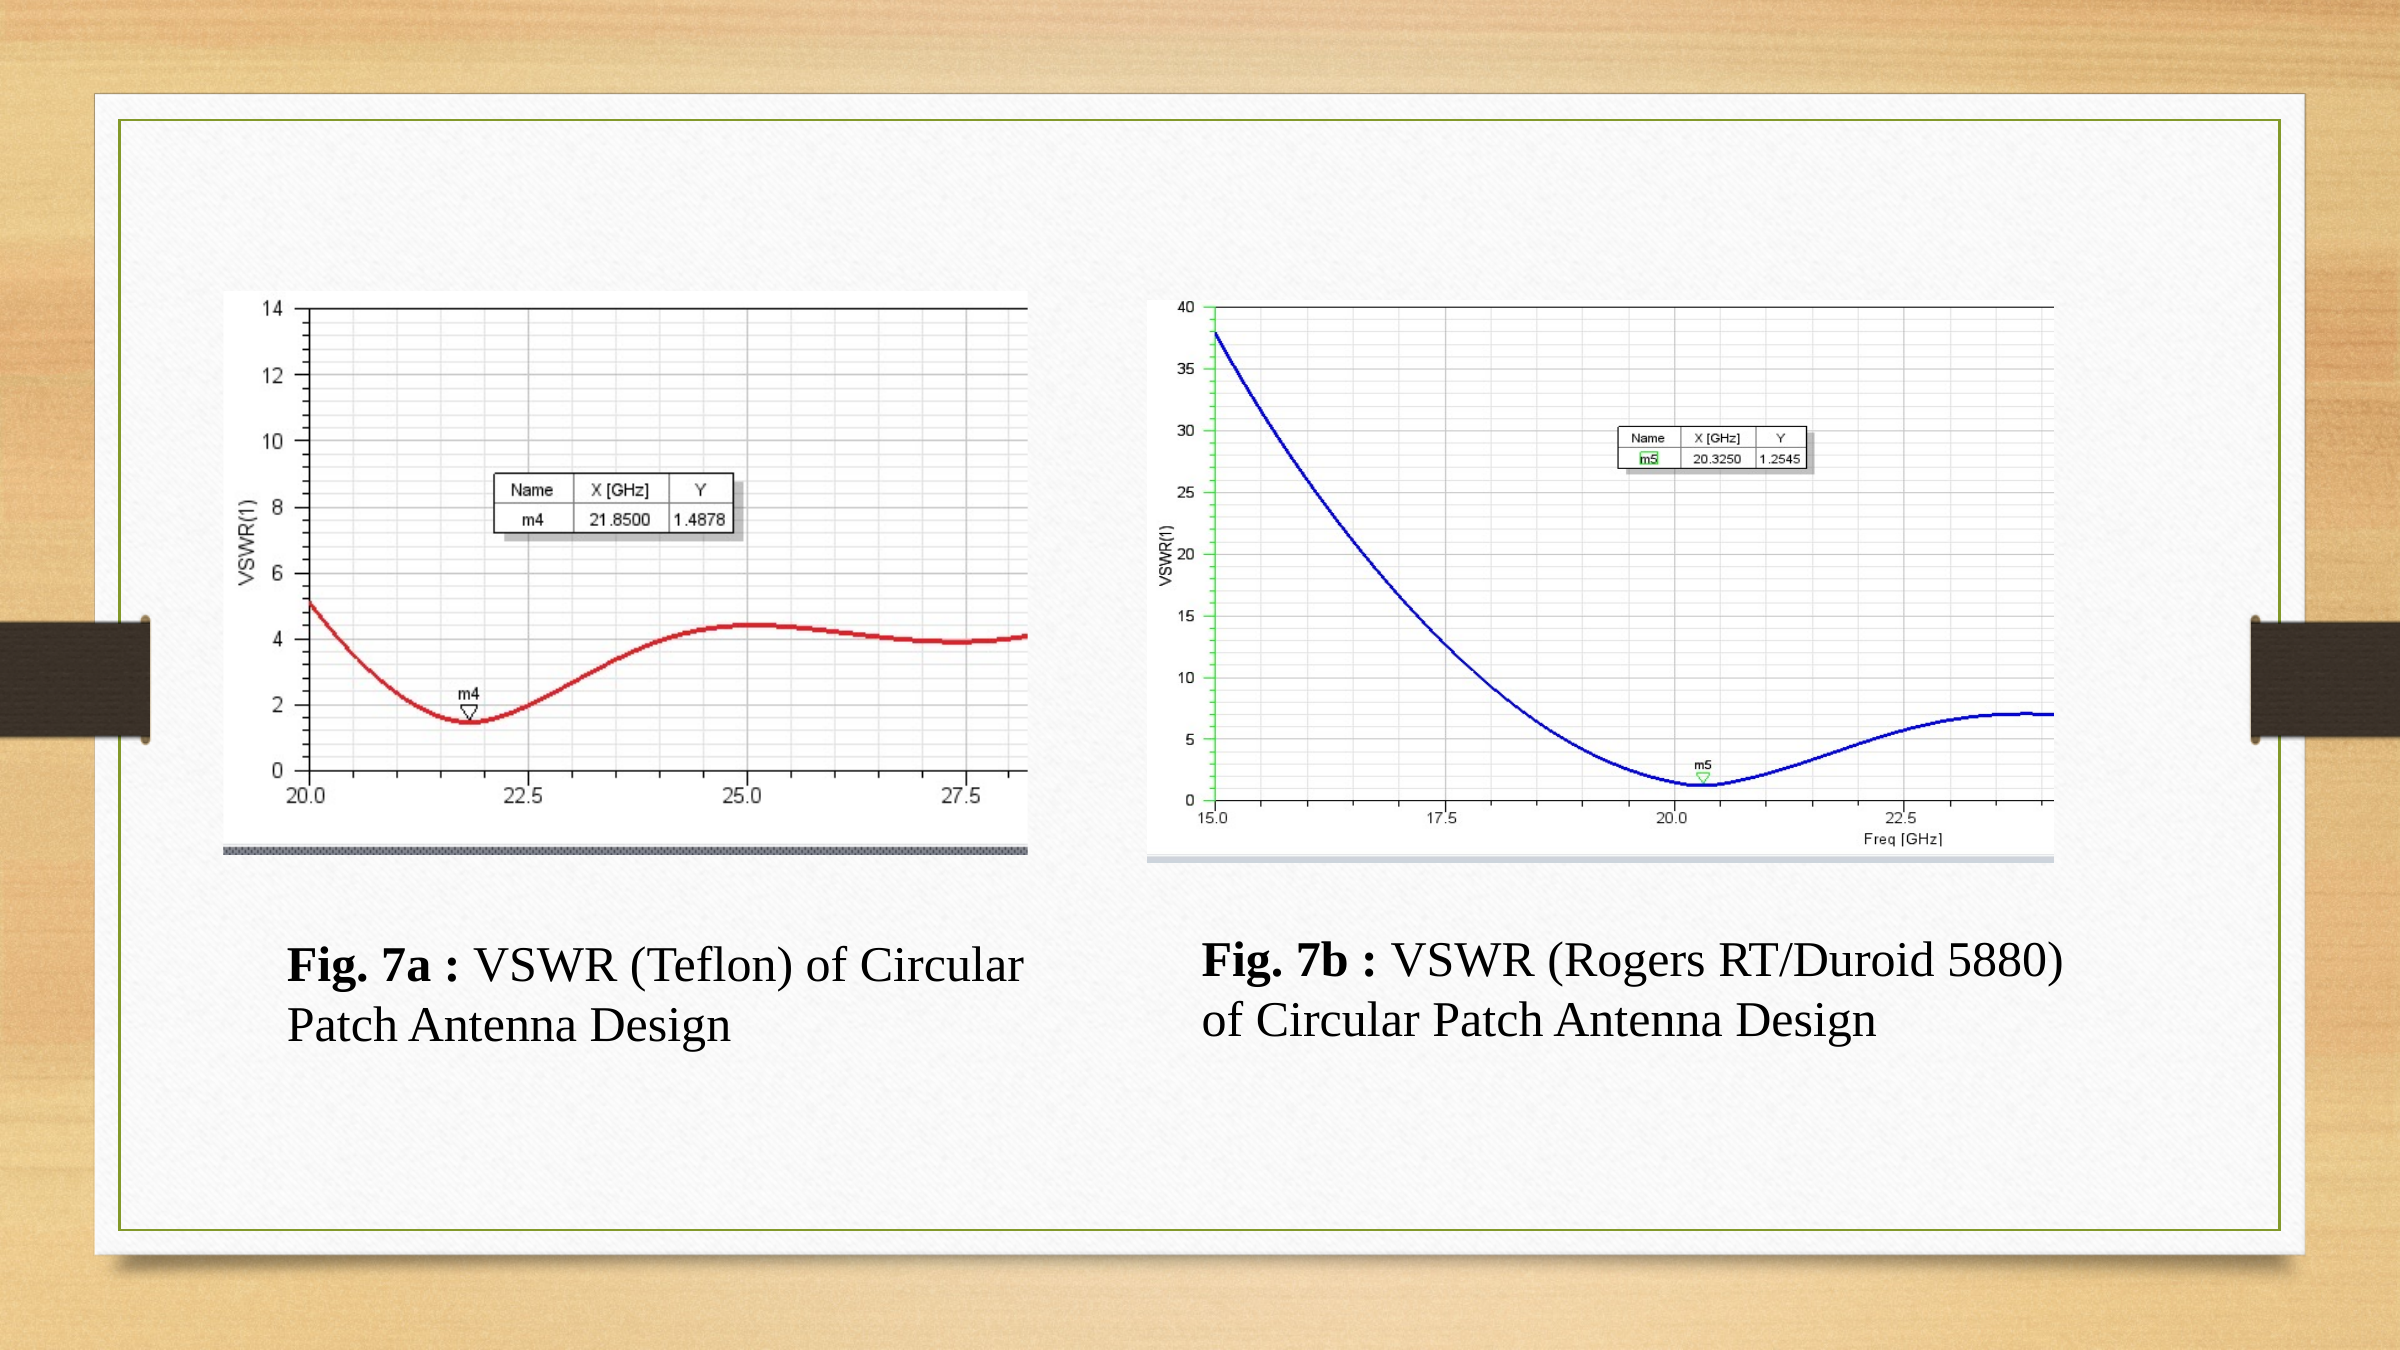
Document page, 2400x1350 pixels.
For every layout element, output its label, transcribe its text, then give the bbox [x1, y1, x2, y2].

text_box Fig. 7b : VSWR (Rogers RT/Duroid 5880) of Circular Patch Antenna Design [1186, 918, 2085, 1054]
text_box Fig. 7a : VSWR (Teflon) of Circular Patch Antenna Design [272, 924, 1068, 1059]
picture [0, 0, 2400, 1350]
